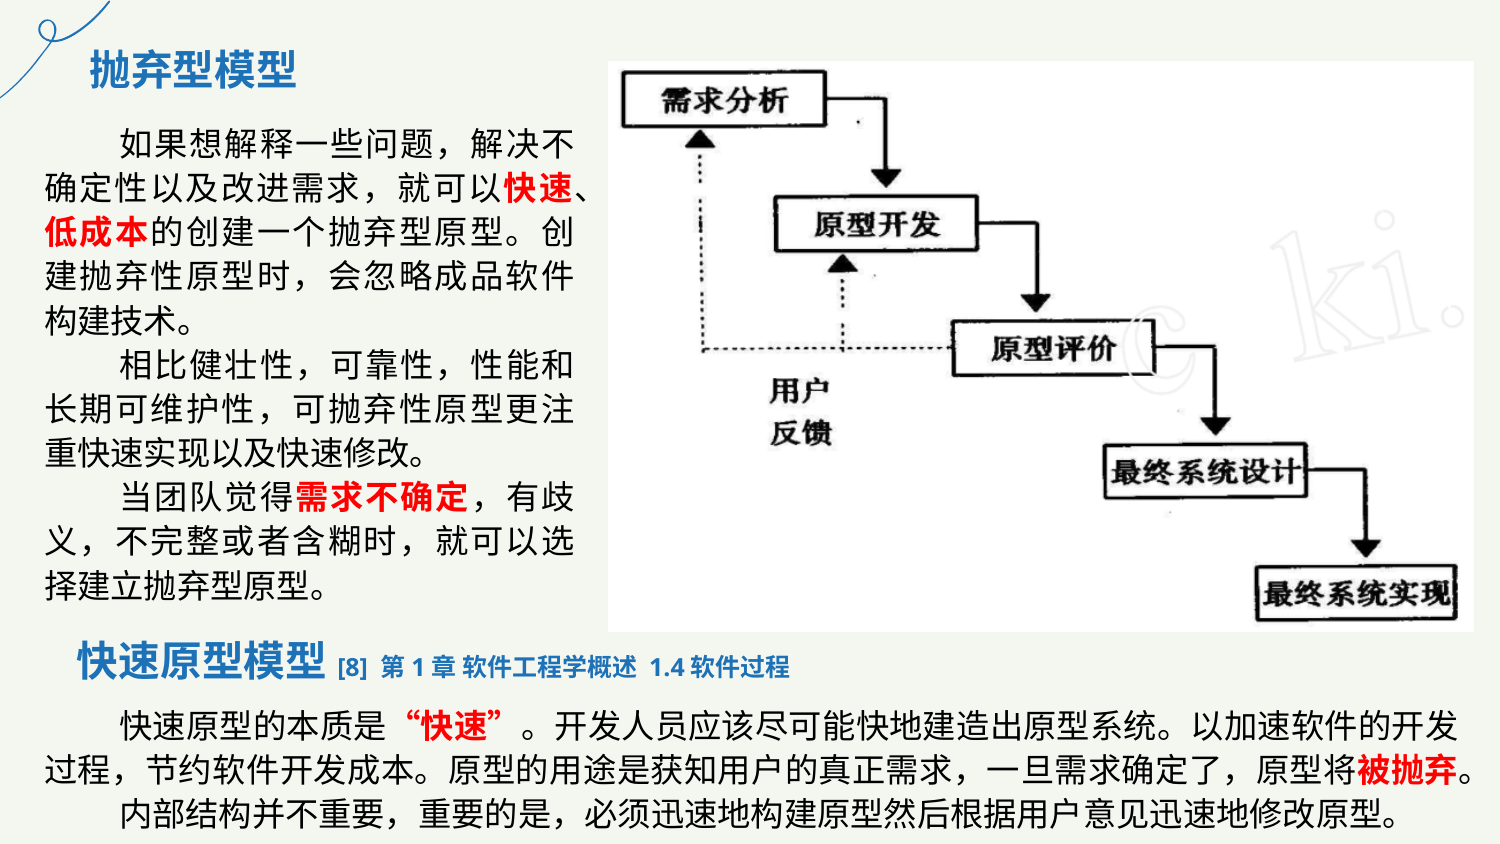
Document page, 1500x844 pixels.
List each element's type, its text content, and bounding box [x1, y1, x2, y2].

text_box 如果想解释一些问题，解决不确定性以及改进需求，就可以快速、低成本的创建一个抛弃型原型。创建抛弃性原型时，会忽略成品软件构建技术。 相比健壮性，可靠性，性能和长期可维护性，可抛弃性原型更注重快速实现以及快速修改。 当团队觉得需求不确定，有歧义，不完整或者含糊时，就可以选择建立抛弃型原型。 [29, 111, 590, 613]
text_box 抛弃型模型 [89, 43, 457, 94]
text_box 快速原型模型[8] 第1章 软件工程学概述 1.4软件过程 [76, 634, 874, 685]
picture [607, 61, 1474, 633]
text_box 快速原型的本质是“快速”。开发人员应该尽可能快地建造出原型系统。以加速软件的开发过程，节约软件开发成本。原型的用途是获知用户的真正需求，一旦需求确定了，原型将被抛弃。 内部结构并不重要，重要的是，必须迅速地构建原型然后根据用户意见迅速地修改原型。 [29, 693, 1474, 841]
